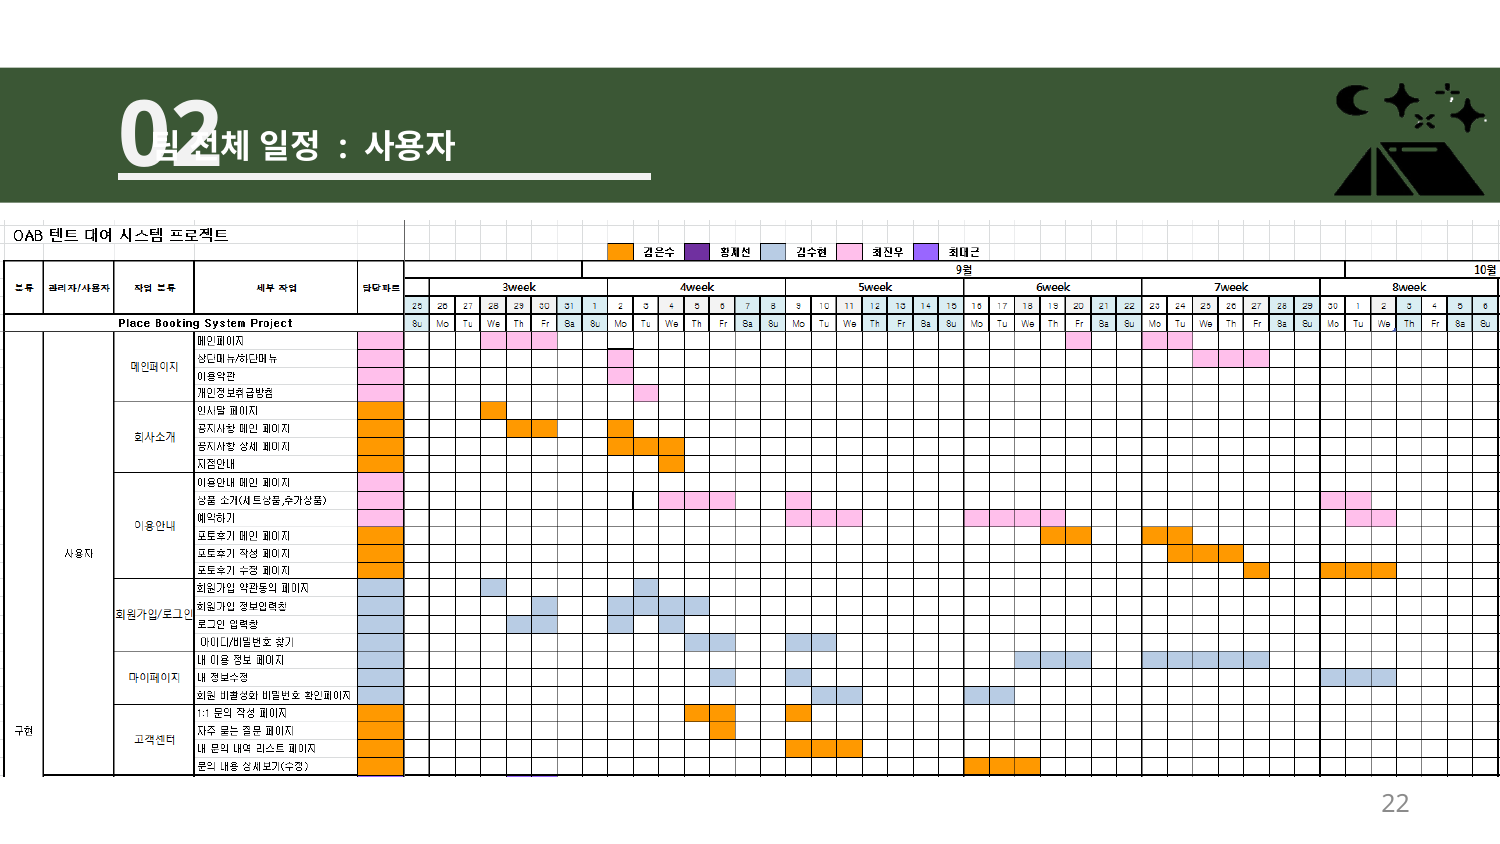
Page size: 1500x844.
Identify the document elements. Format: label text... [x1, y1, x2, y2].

text_box 팀 전체 일정 : 사용자 [135, 118, 868, 173]
text_box [0, 65, 1500, 205]
picture [0, 220, 1500, 777]
picture [1293, 71, 1500, 209]
slide_number 22 [1074, 785, 1425, 827]
text_box 02 [103, 67, 666, 193]
